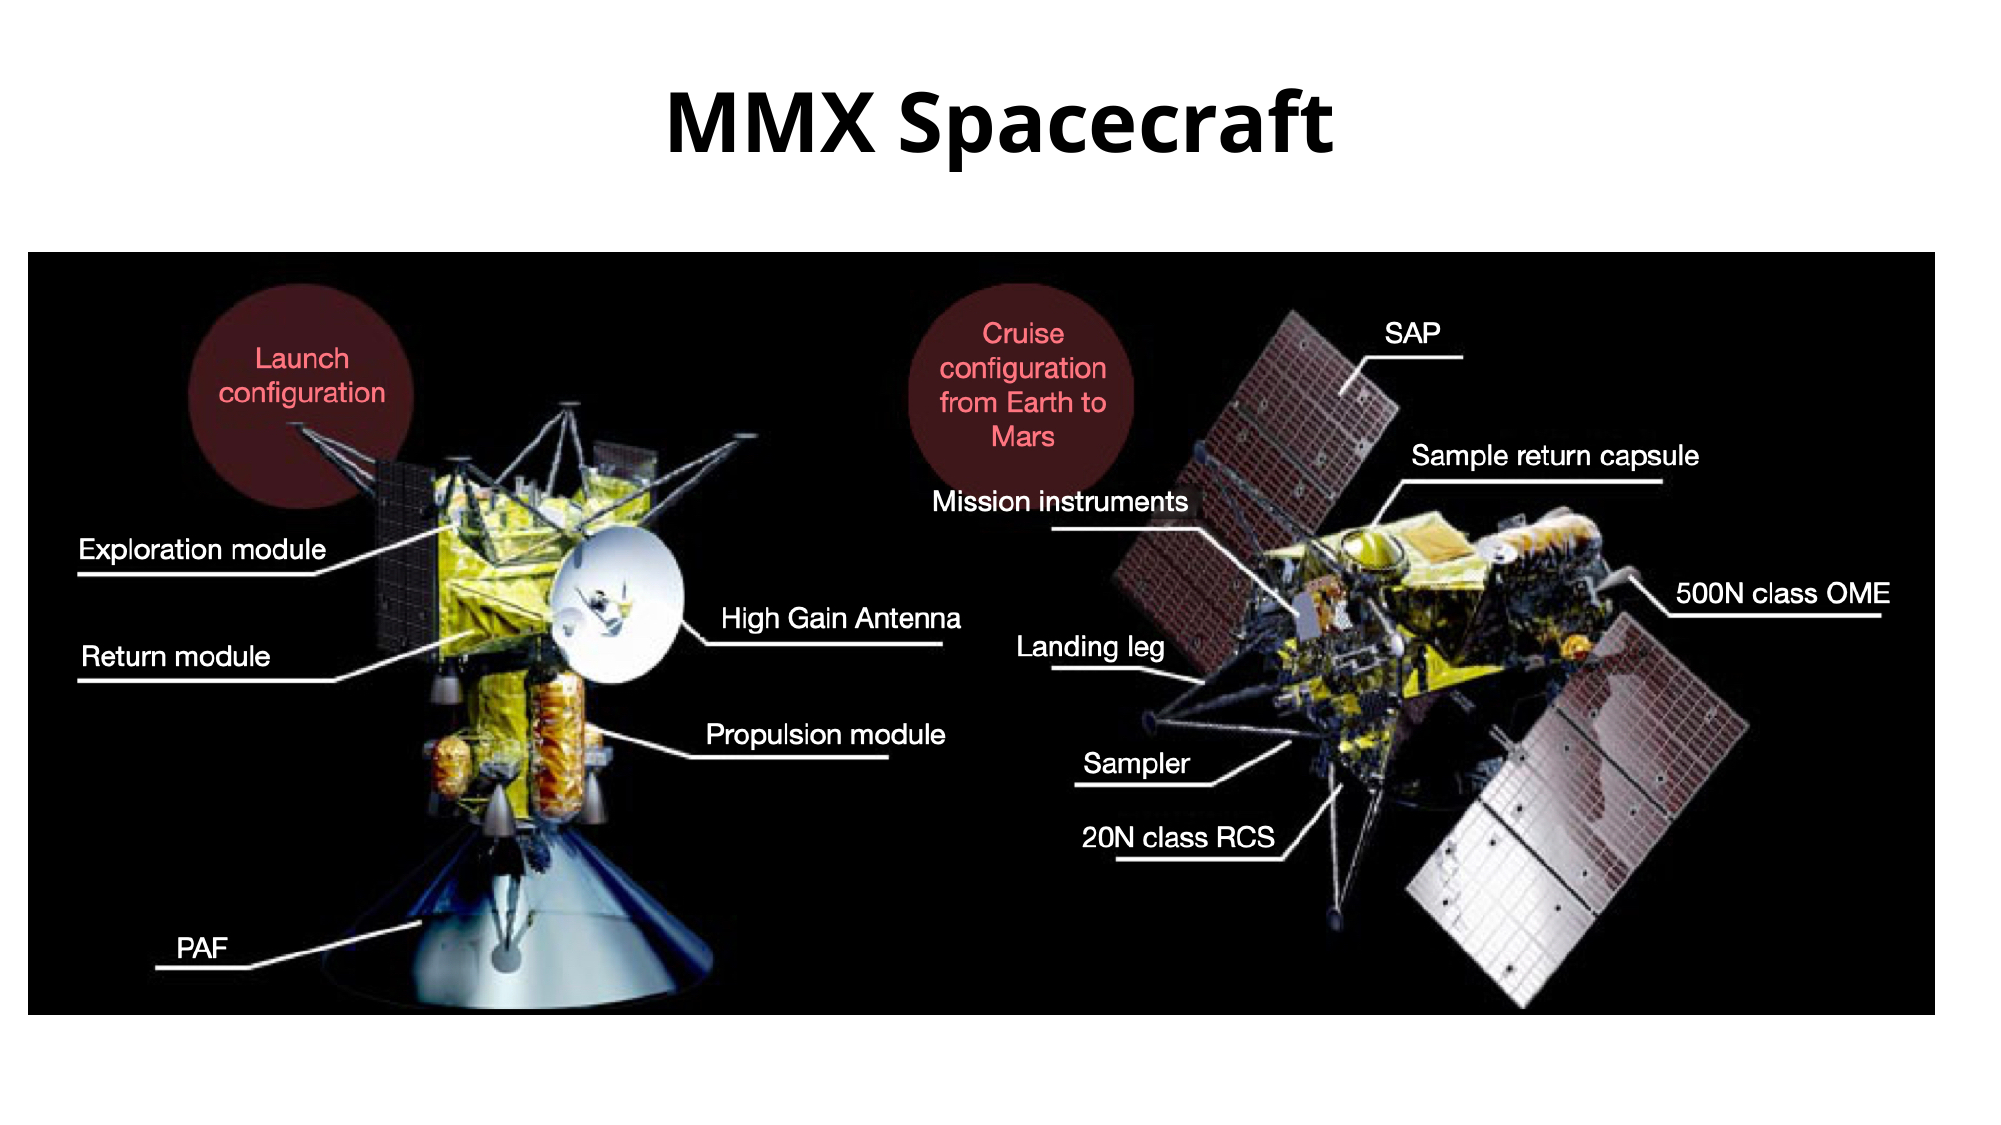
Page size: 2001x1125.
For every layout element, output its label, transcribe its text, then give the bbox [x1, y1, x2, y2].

title MMX Spacecraft [137, 59, 1863, 193]
picture [28, 252, 1935, 1015]
